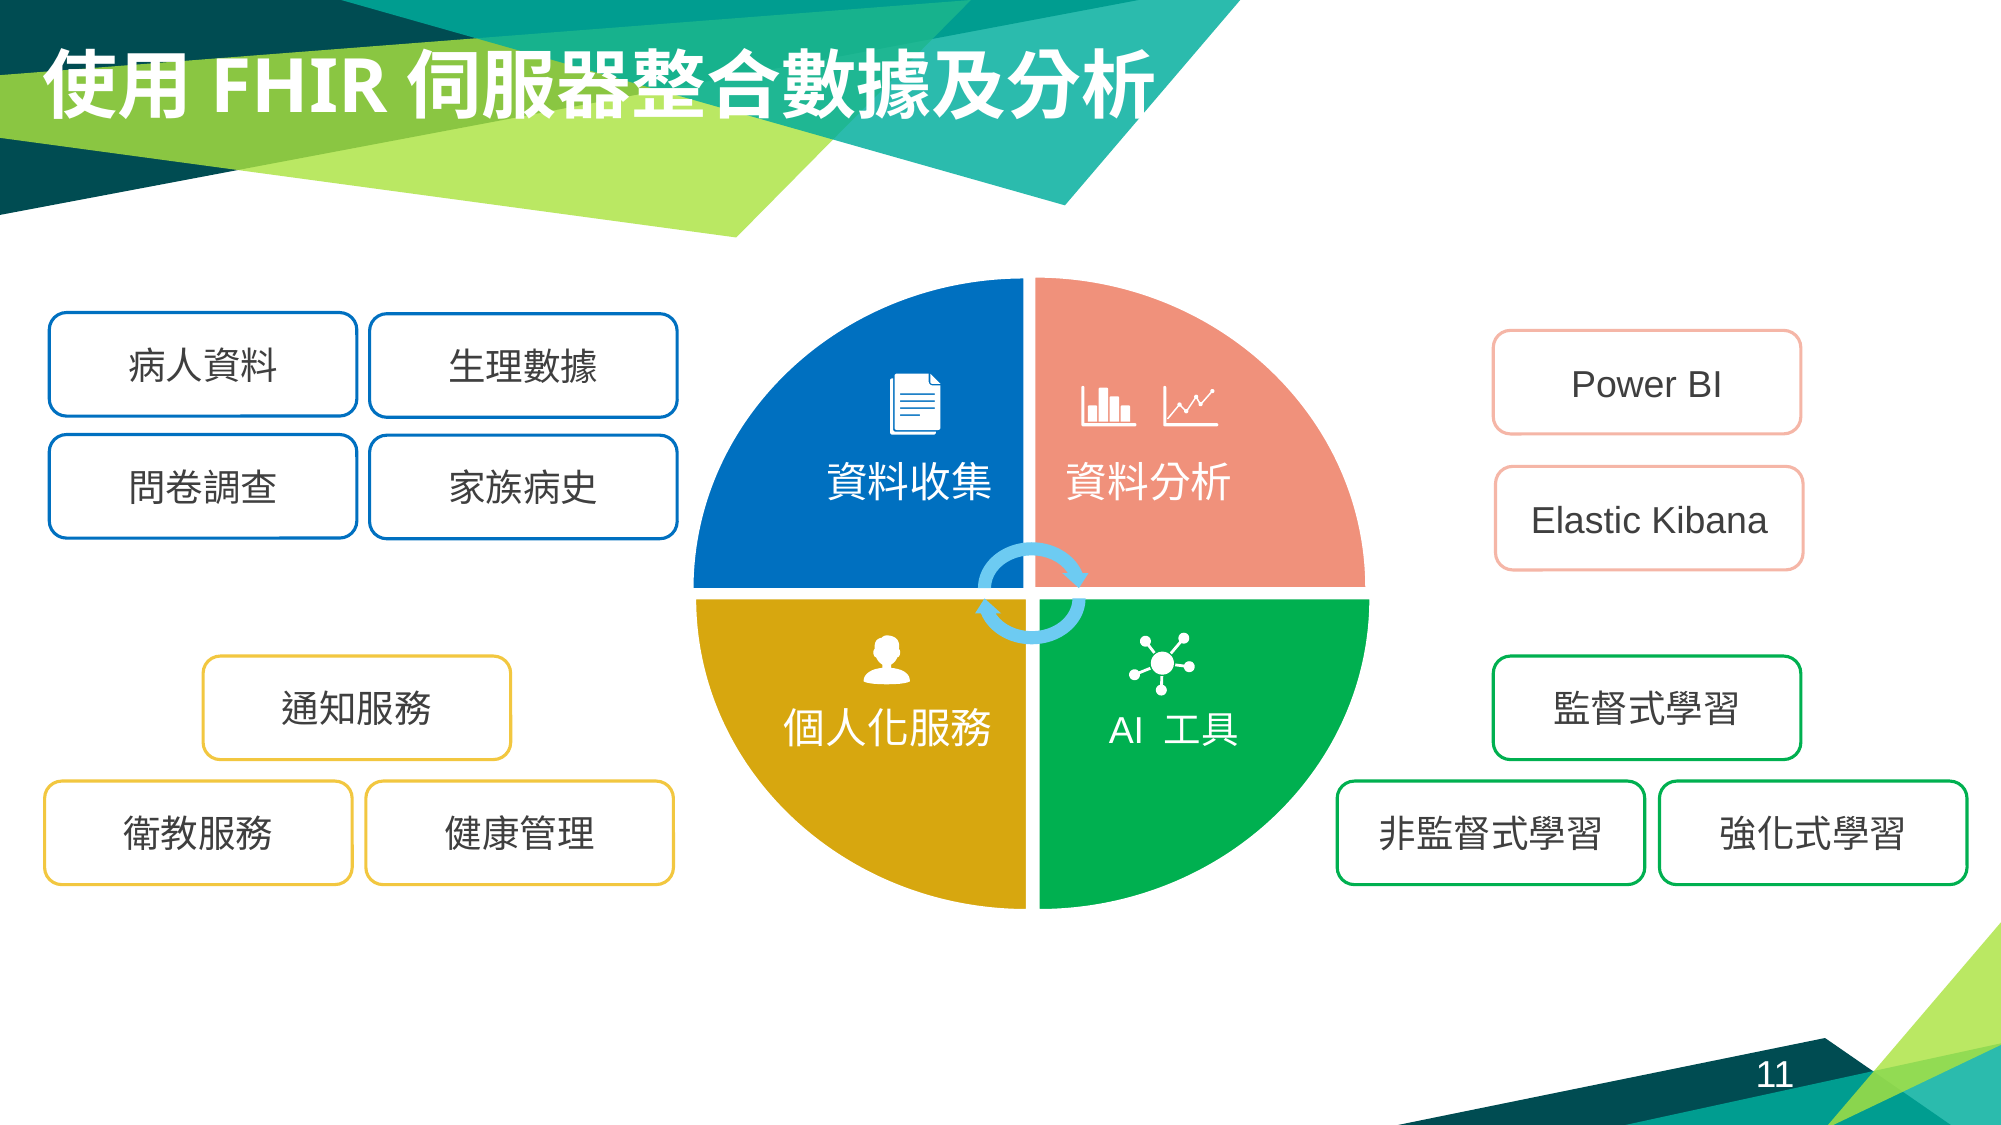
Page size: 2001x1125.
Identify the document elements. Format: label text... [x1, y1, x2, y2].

text_box 非監督式學習 [1375, 781, 1645, 885]
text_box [1081, 385, 1137, 427]
text_box 病人資料 [49, 312, 357, 417]
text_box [1128, 632, 1195, 696]
text_box Power BI [1493, 330, 1801, 434]
text_box 生理數據 [369, 313, 678, 418]
text_box 通知服務 [203, 656, 511, 760]
slide_number 11 [1550, 1042, 2000, 1103]
text_box 健康管理 [365, 781, 674, 885]
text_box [1163, 385, 1219, 427]
text_box Elastic Kibana [1495, 466, 1804, 570]
text_box 監督式學習 [1493, 656, 1801, 760]
text_box 問卷調查 [49, 434, 357, 539]
text_box 強化式學習 [1659, 781, 1968, 885]
text_box 衛教服務 [44, 781, 353, 885]
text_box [692, 276, 1371, 911]
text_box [889, 373, 941, 435]
text_box 使用FHIR伺服器整合數據及分析 [27, 22, 1753, 143]
text_box 家族病史 [369, 435, 678, 539]
